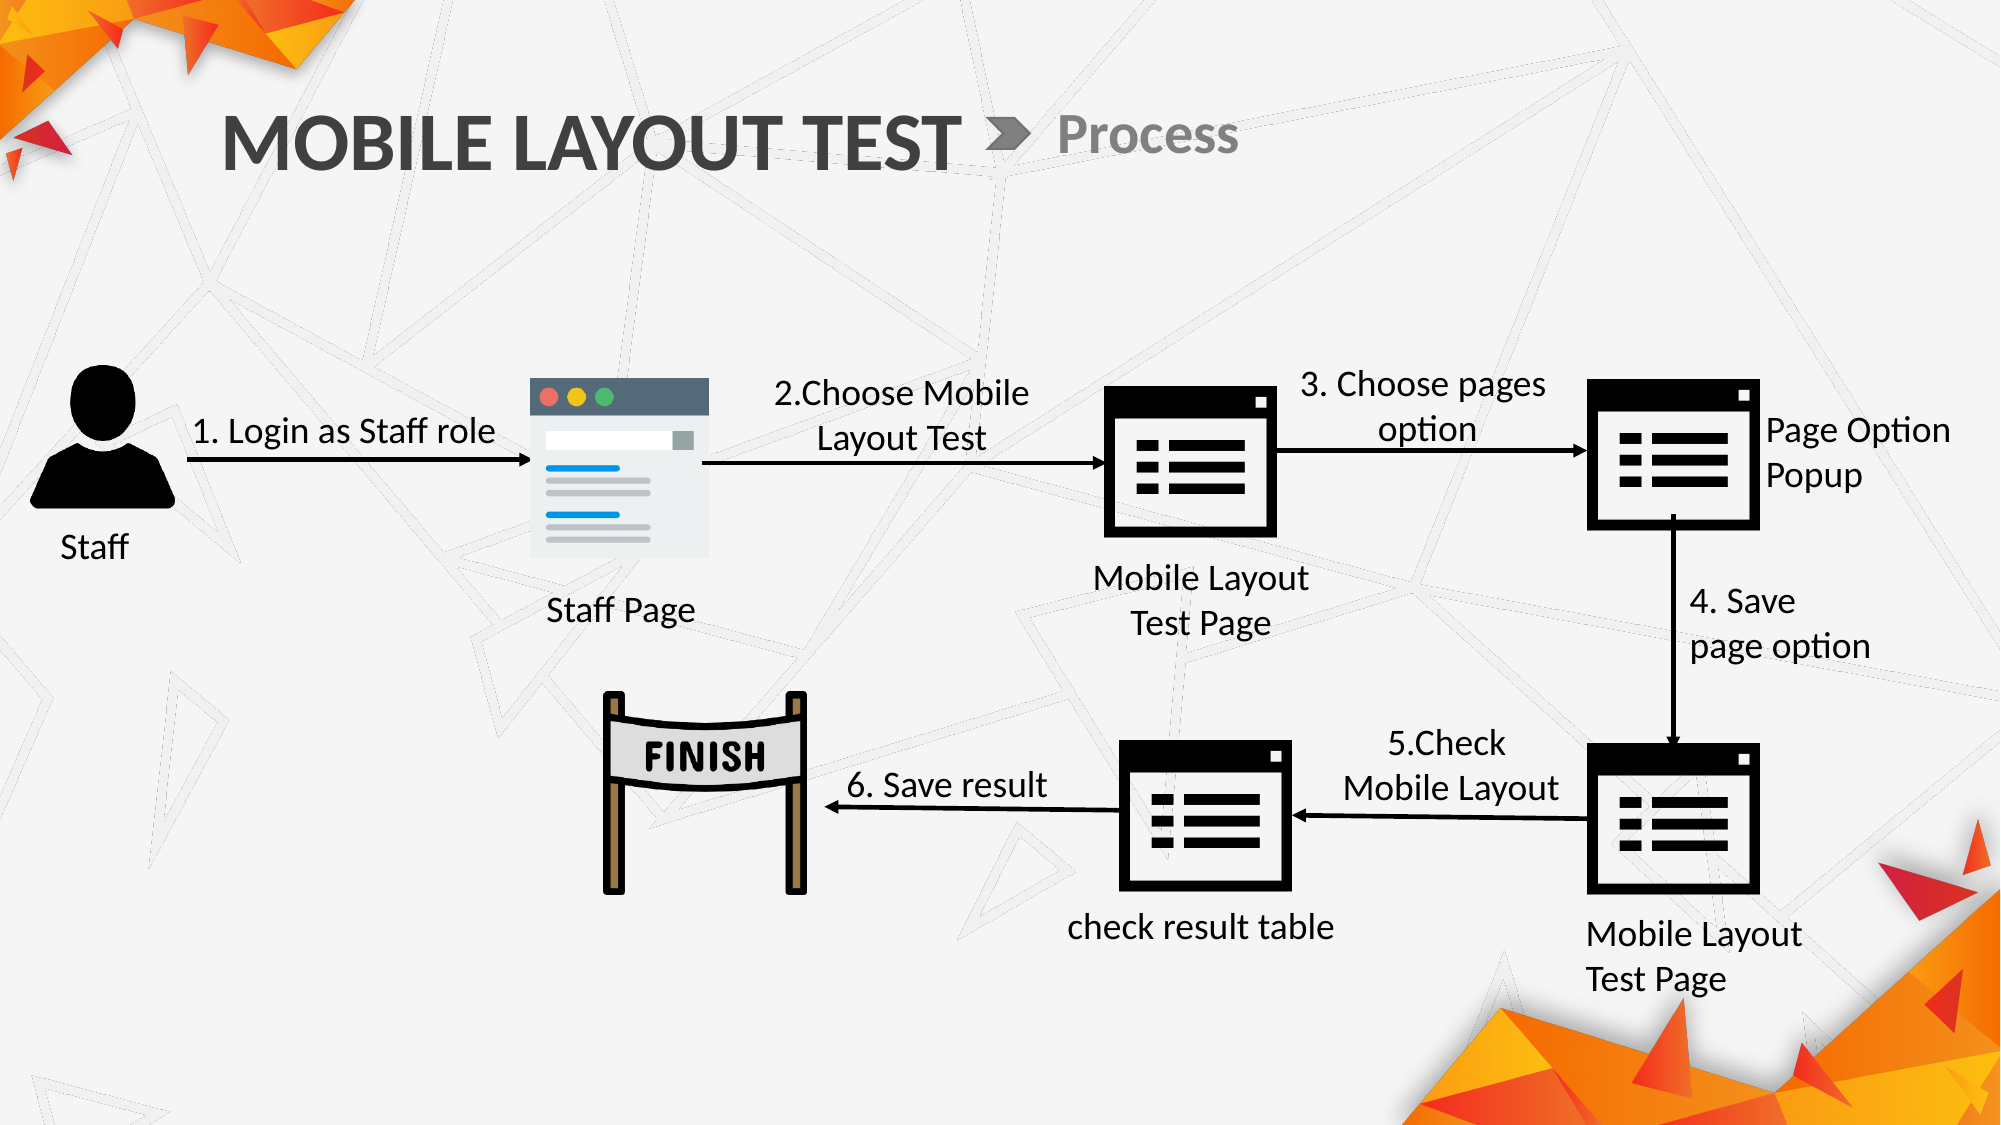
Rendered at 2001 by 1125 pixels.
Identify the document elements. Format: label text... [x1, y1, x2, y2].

text_box 3. Choose pages option [1285, 351, 1571, 450]
text_box Staff Page [531, 577, 720, 638]
text_box 4. Save page option [1674, 568, 1887, 674]
text_box 1. Login as Staff role [176, 398, 529, 459]
text_box Page Option Popup [1760, 397, 1976, 503]
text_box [196, 79, 988, 211]
text_box 3. Choose pages option [1285, 451, 1571, 457]
text_box 2.Choose Mobile Layout Test [715, 360, 1089, 462]
text_box Mobile Layout Test Page [1077, 545, 1334, 651]
text_box 6. Save result [831, 752, 1064, 806]
text_box Staff [45, 514, 145, 574]
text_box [1291, 815, 1588, 819]
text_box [824, 806, 1120, 811]
text_box check result table [1052, 894, 1359, 955]
text_box [988, 116, 1032, 150]
text_box Process [1003, 88, 1255, 173]
picture [0, 0, 2001, 1125]
text_box 5.Check Mobile Layout [1327, 710, 1575, 815]
